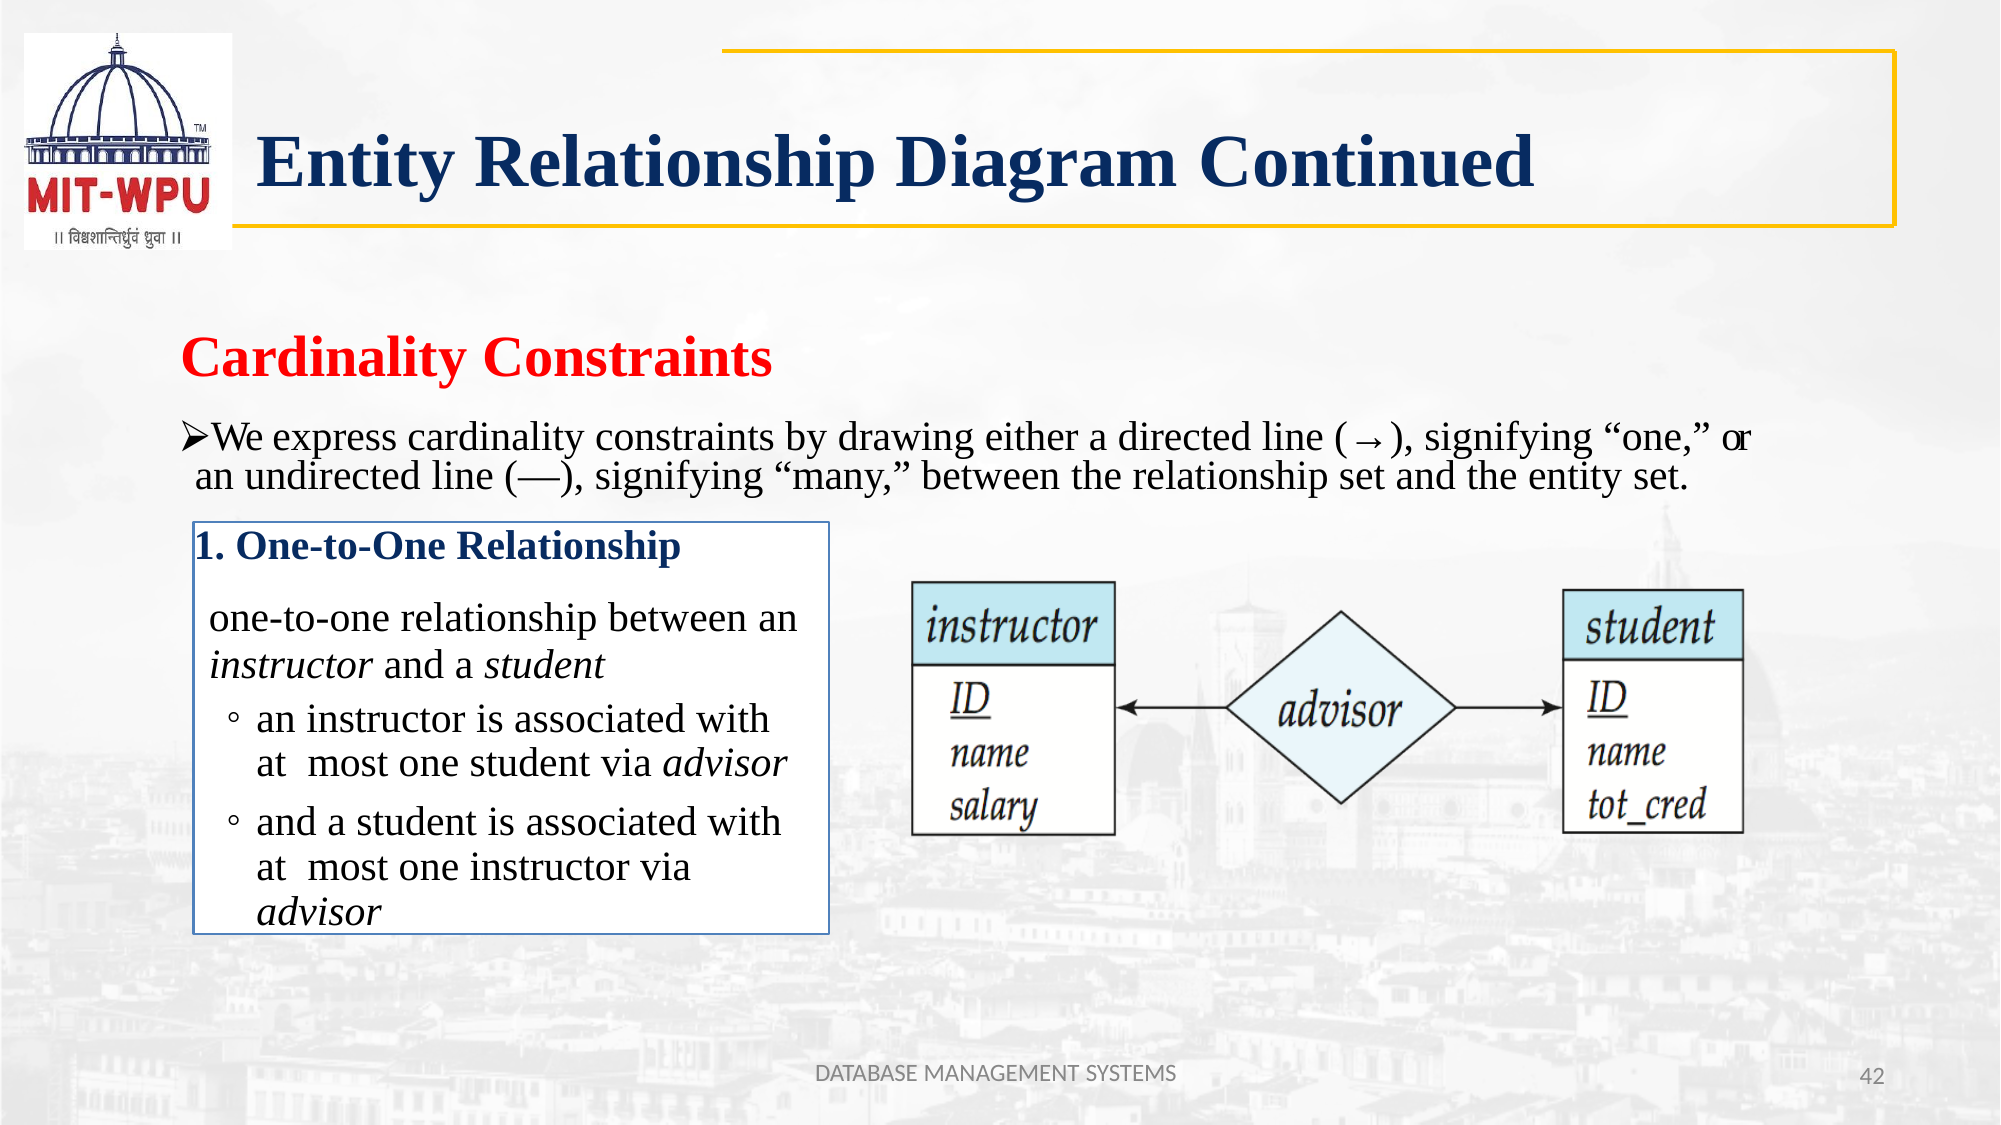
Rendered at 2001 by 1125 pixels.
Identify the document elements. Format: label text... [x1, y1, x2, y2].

text_box Cardinality Constraints ⮚We express cardinality constraints by drawing either a directed line (→), signifying “one,” or an undirected line (—), signifying “many,” between the relationship set and the entity set. [177, 288, 1792, 498]
slide_number 42 [1853, 1060, 1892, 1125]
footer DATABASE MANAGEMENT SYSTEMS [813, 1060, 1187, 1125]
title Entity Relationship Diagram Continued [254, 109, 1540, 288]
text_box One-to-One Relationship one-to-one relationship between an instructor and a student an instructor is associated with at most one student via advisor and a student is associated with at most one instructor via advisor [193, 522, 829, 935]
text_box [24, 33, 233, 250]
picture [0, 0, 2000, 1125]
text_box [910, 577, 1748, 847]
